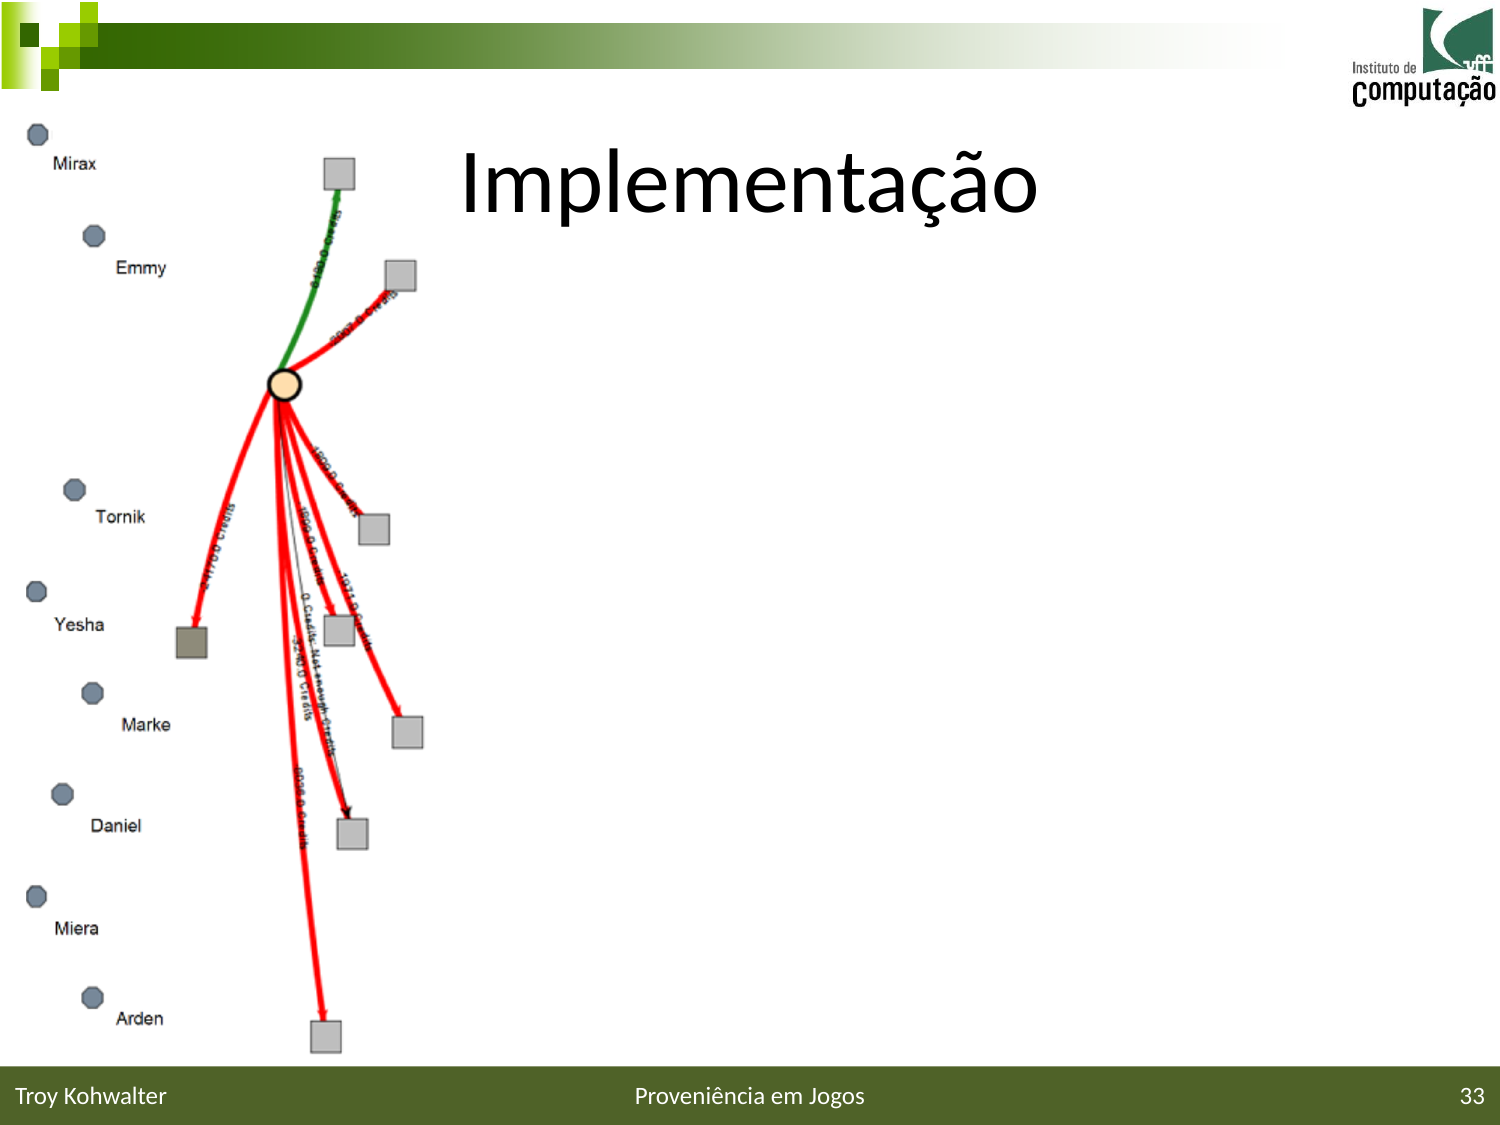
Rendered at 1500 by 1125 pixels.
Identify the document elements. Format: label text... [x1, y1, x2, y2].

slide_number 33 [1149, 1065, 1500, 1125]
picture [0, 114, 699, 1057]
footer Proveniência em Jogos [512, 1065, 988, 1125]
title Implementação [75, 82, 1425, 270]
slide_number Troy Kohwalter [0, 1065, 350, 1125]
